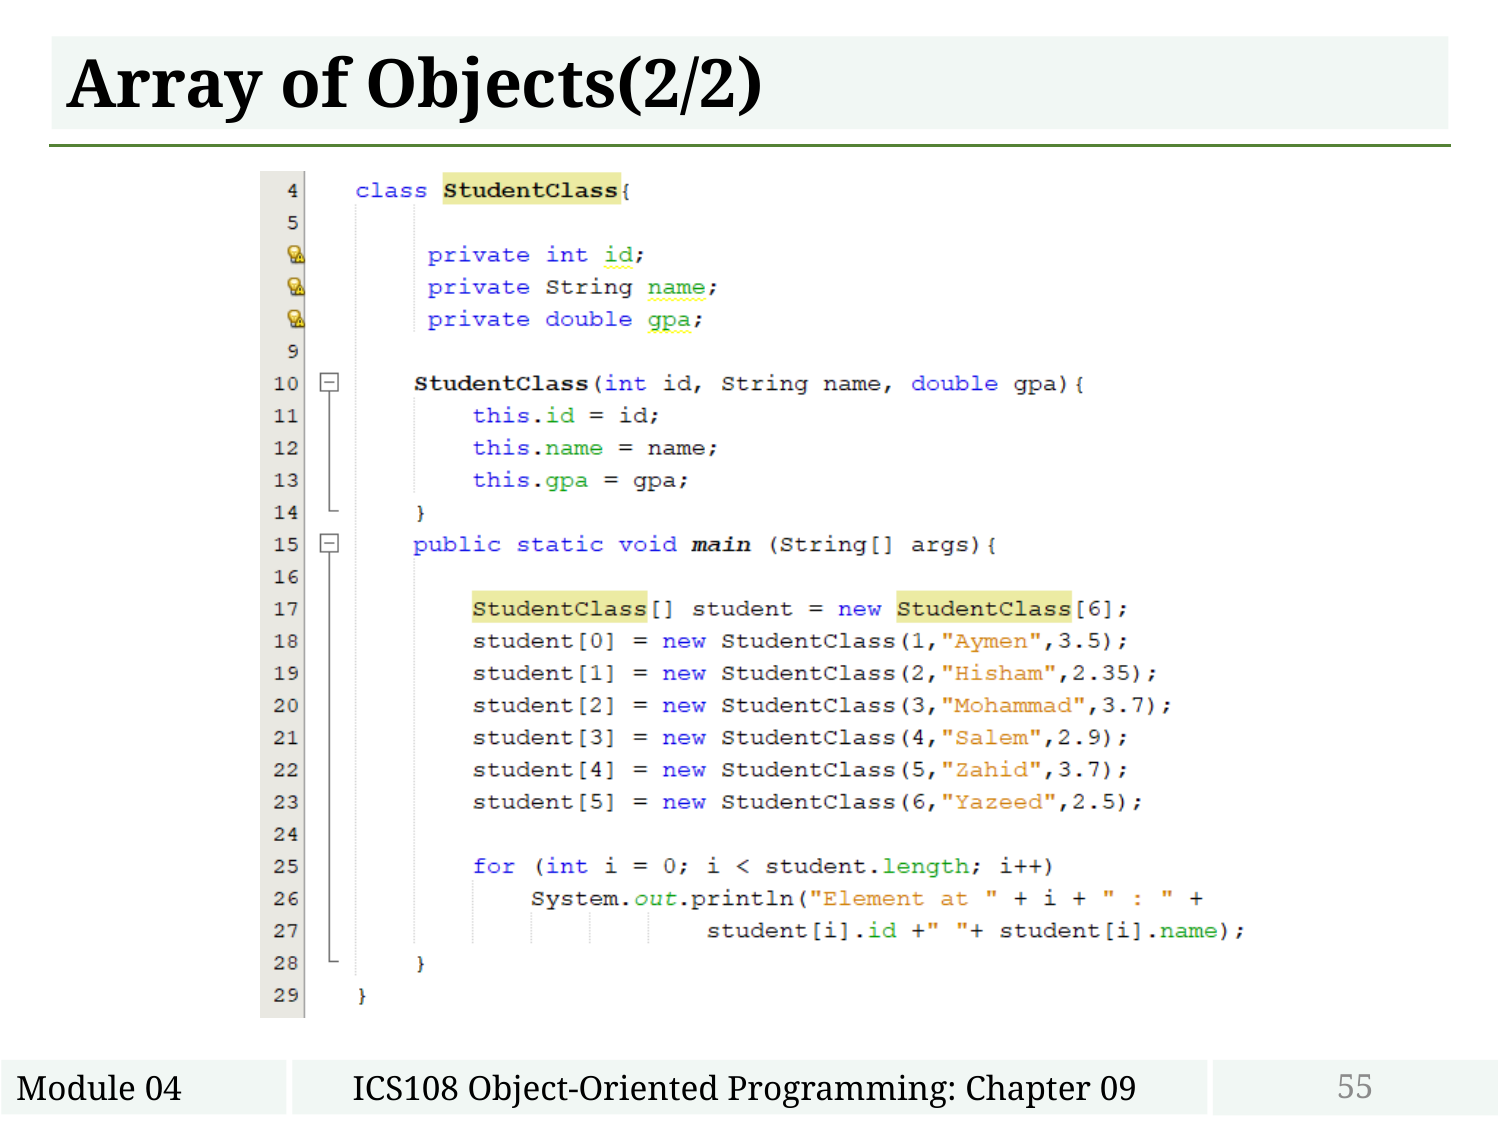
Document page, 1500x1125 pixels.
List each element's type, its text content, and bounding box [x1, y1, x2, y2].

slide_number 55 [1212, 1059, 1498, 1116]
picture [260, 171, 1261, 1019]
title Array of Objects(2/2) [51, 36, 1449, 130]
